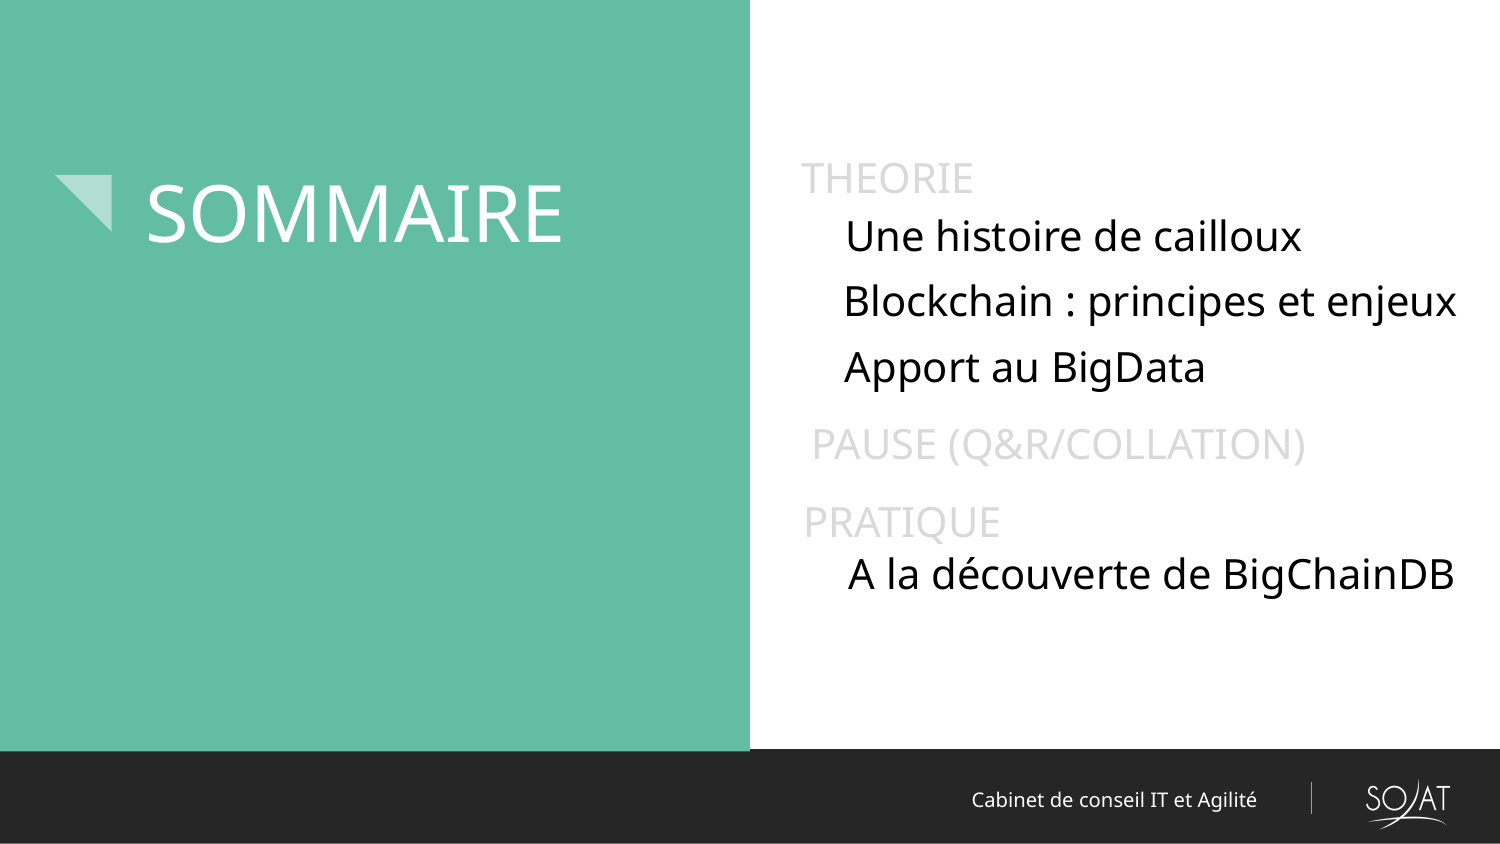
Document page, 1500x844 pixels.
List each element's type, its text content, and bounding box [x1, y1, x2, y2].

text_box Une histoire de cailloux [830, 202, 1318, 267]
text_box Blockchain : principes et enjeux [828, 267, 1473, 333]
text_box PAUSE (Q&R/COLLATION) [796, 411, 1321, 476]
text_box PRATIQUE [788, 488, 1018, 554]
text_box THEORIE [786, 144, 990, 210]
title SOMMAIRE [130, 148, 699, 393]
text_box A la découverte de BigChainDB [833, 540, 1472, 605]
picture [1365, 778, 1451, 830]
text_box Apport au BigData [829, 333, 1223, 399]
